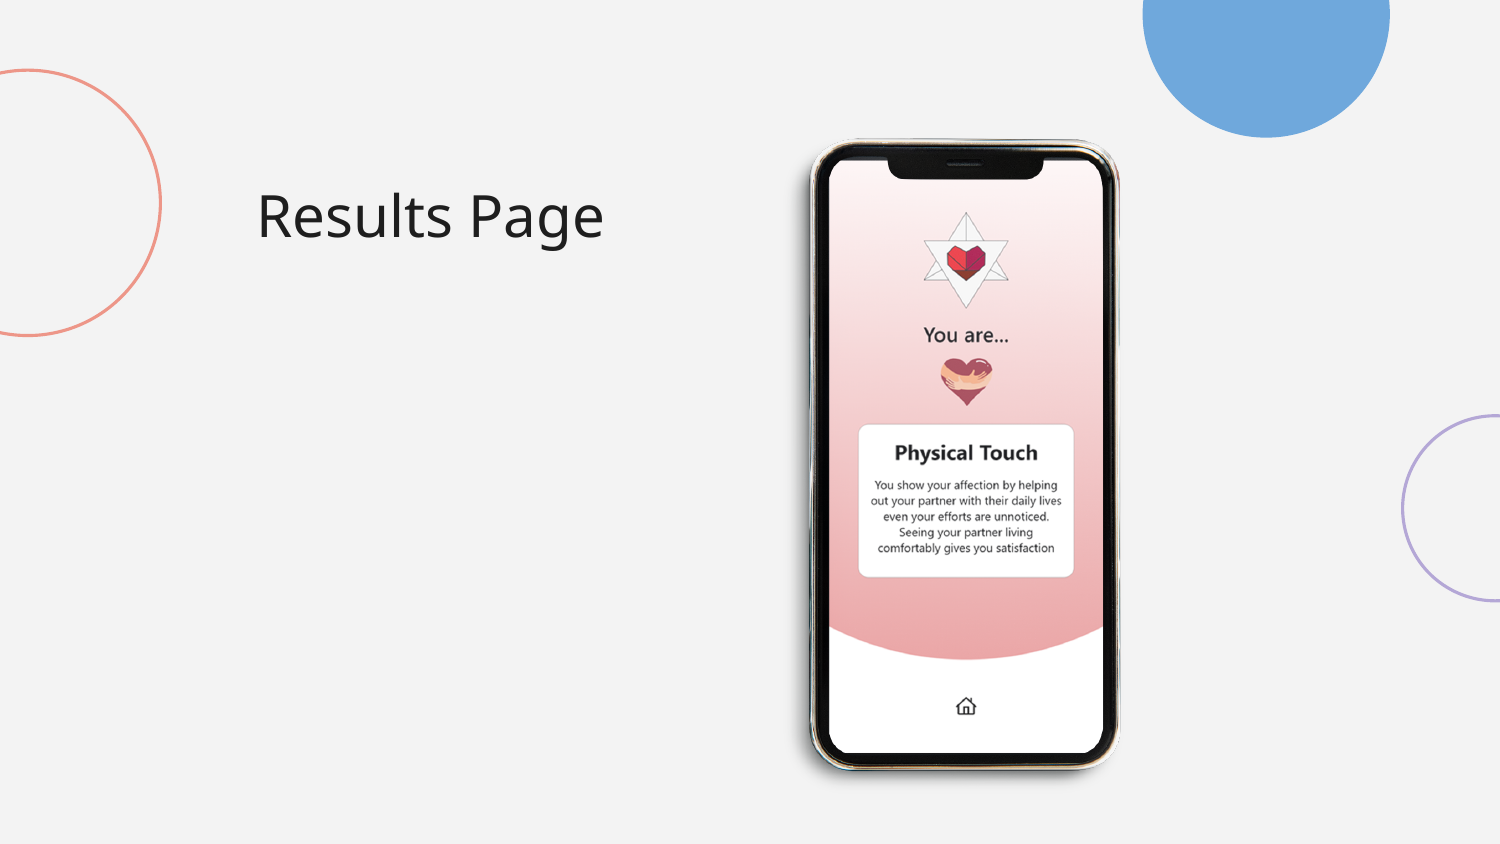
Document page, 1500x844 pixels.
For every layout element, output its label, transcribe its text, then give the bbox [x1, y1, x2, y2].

picture [699, 57, 1194, 844]
title Results Page [241, 107, 694, 322]
